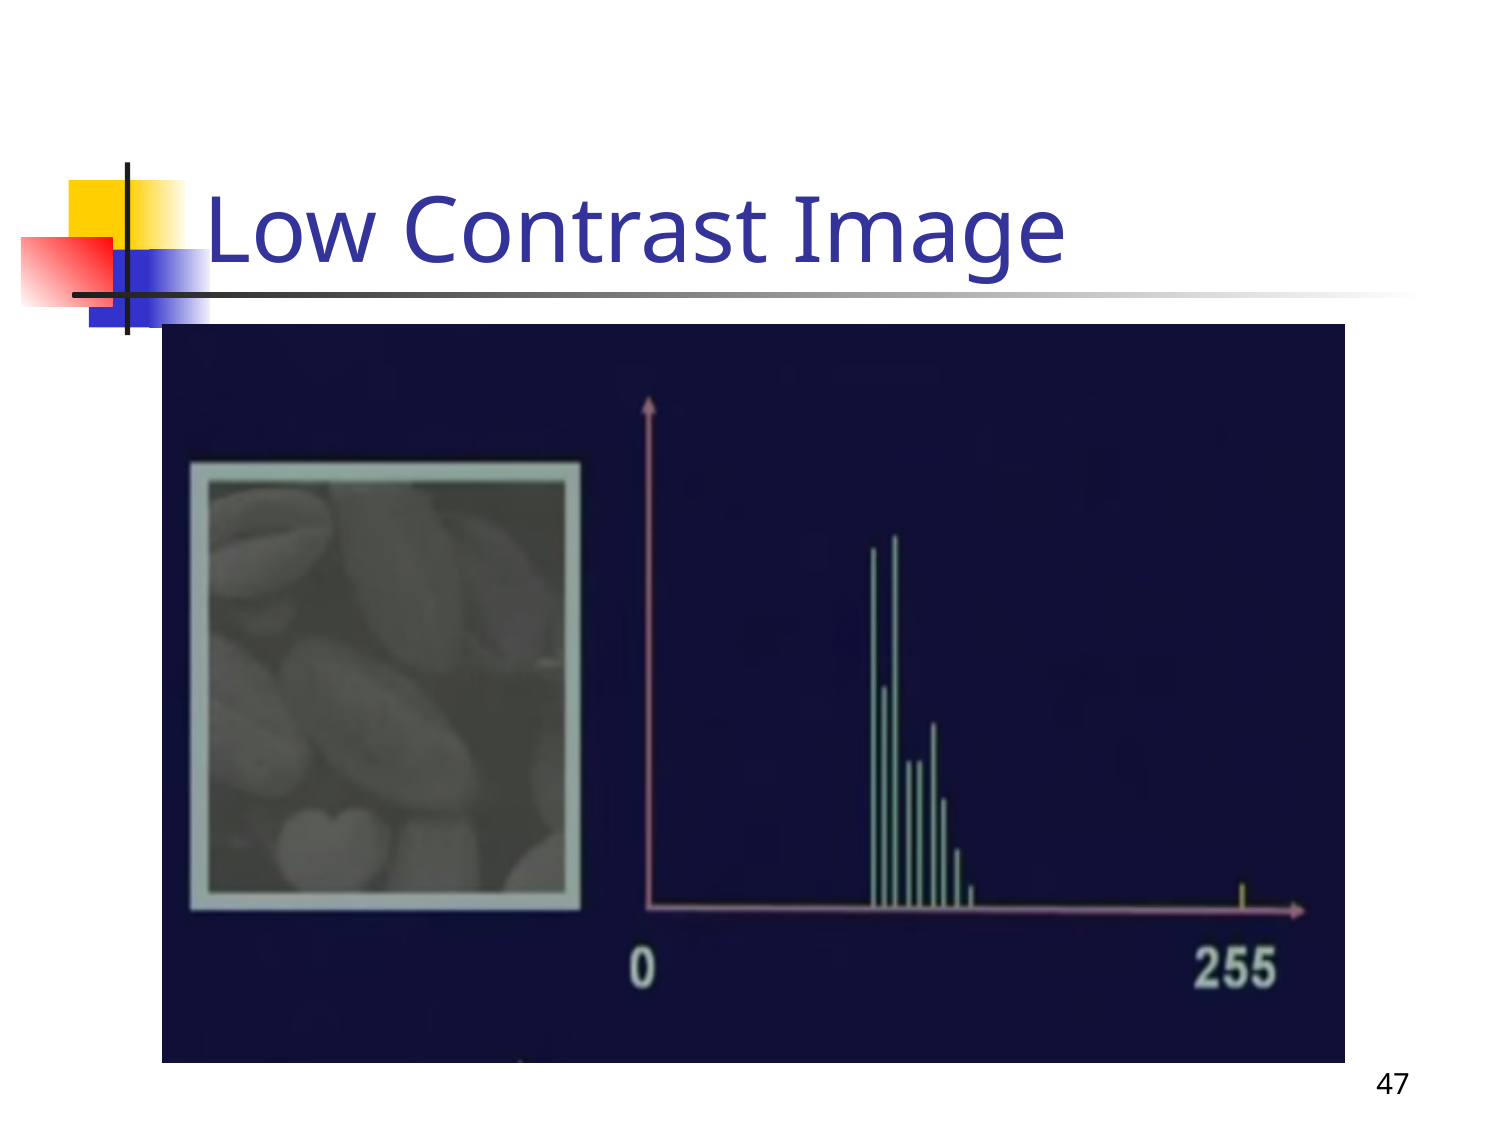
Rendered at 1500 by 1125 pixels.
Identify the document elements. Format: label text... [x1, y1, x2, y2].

title Low Contrast Image [188, 101, 1468, 289]
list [162, 324, 1345, 1063]
slide_number 47 [1112, 1037, 1426, 1113]
